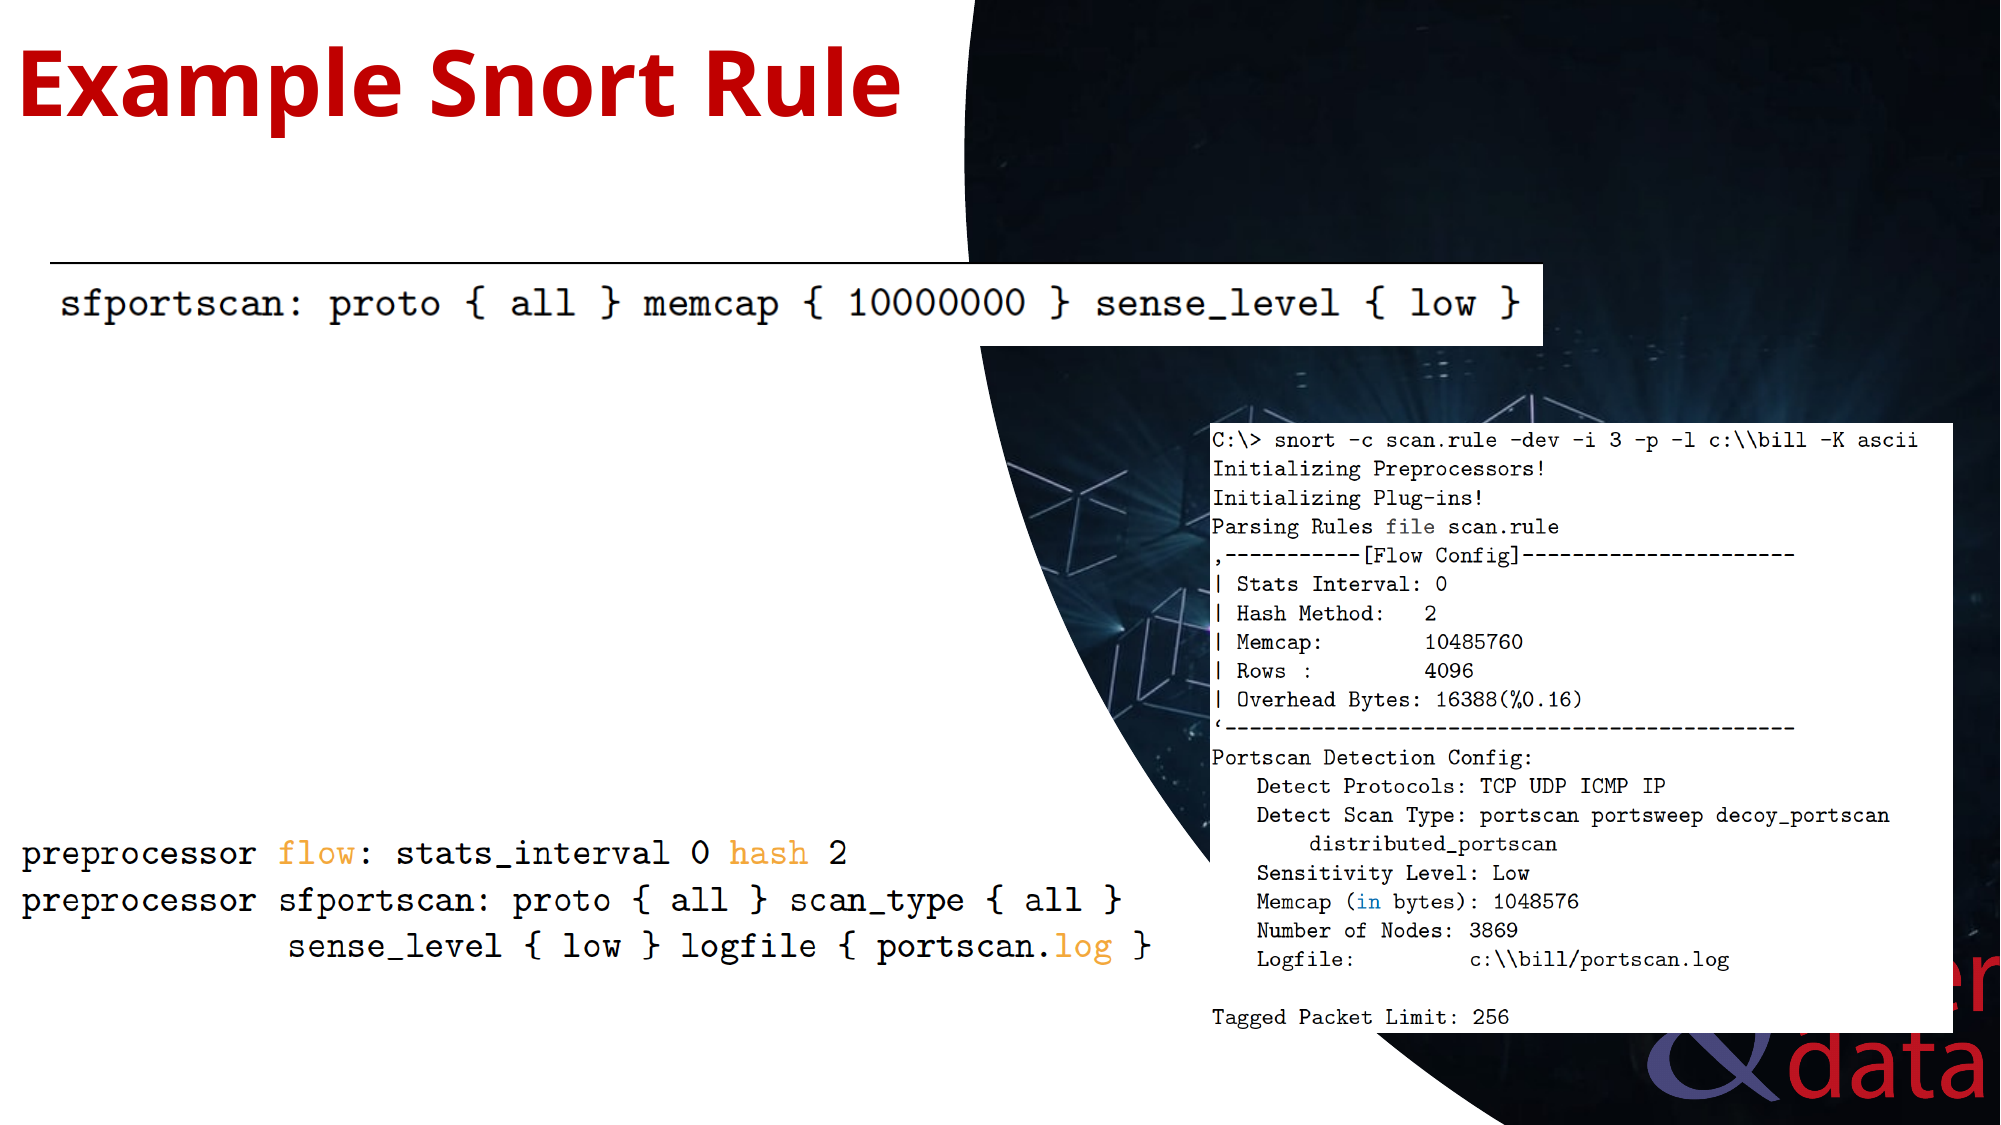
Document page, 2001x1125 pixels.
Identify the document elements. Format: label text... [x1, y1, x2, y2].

title Example Snort Rule [0, 16, 964, 159]
picture [15, 0, 2000, 1125]
